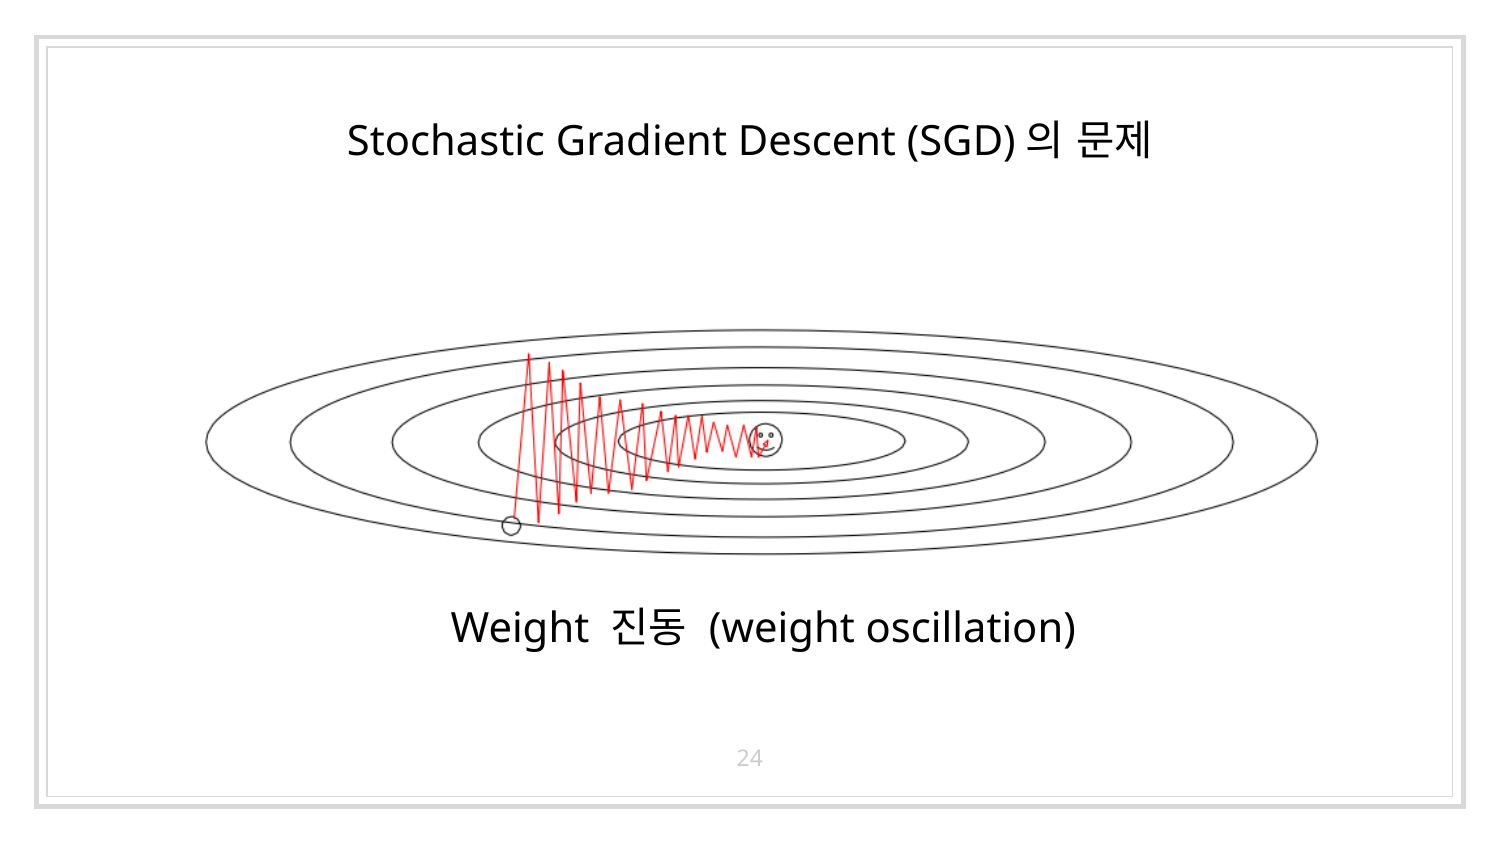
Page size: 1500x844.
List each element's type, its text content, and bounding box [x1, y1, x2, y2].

title Stochastic Gradient Descent (SGD)의 문제 [265, 93, 1235, 179]
slide_number 24 [705, 725, 795, 790]
picture [160, 278, 1340, 590]
text_box Weight 진동 (weight oscillation) [279, 598, 1248, 666]
